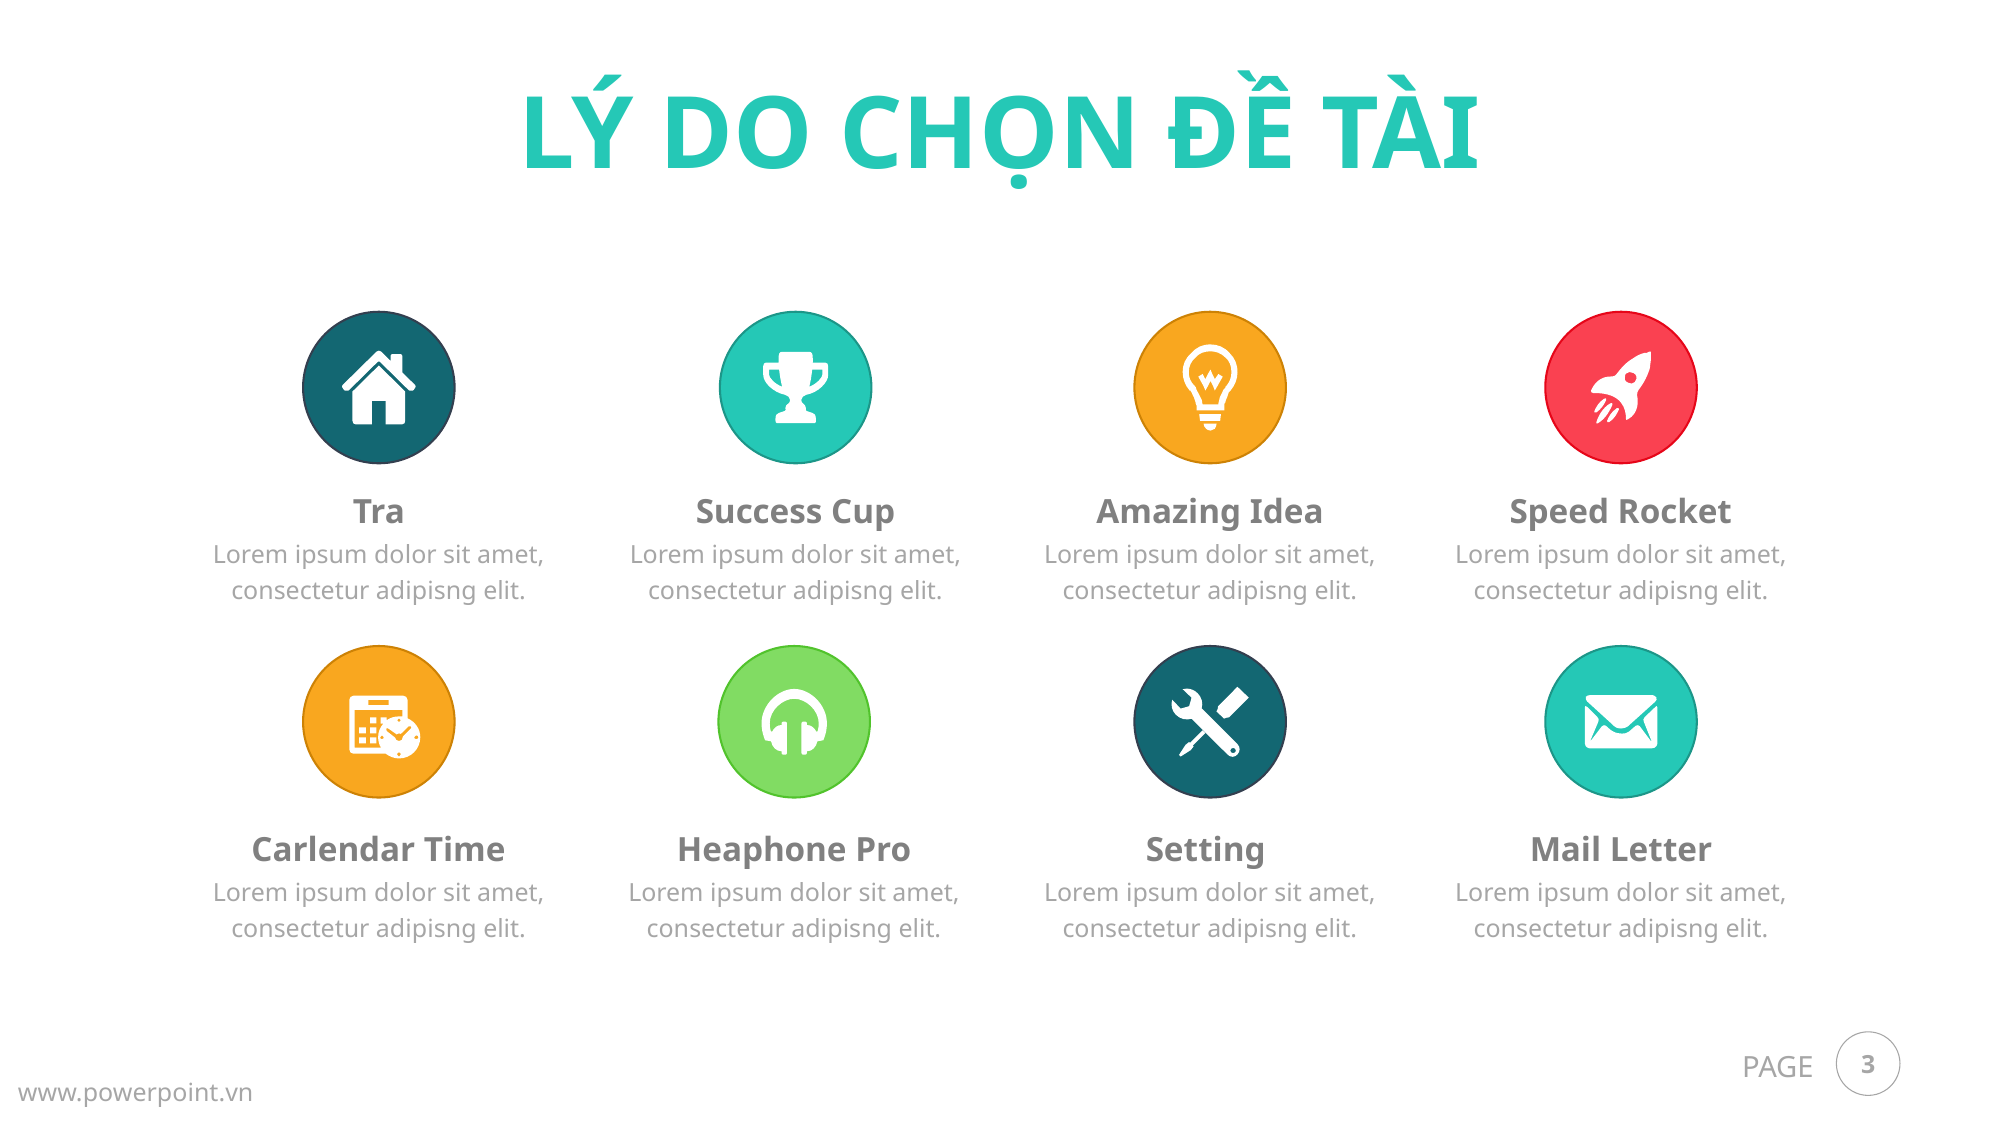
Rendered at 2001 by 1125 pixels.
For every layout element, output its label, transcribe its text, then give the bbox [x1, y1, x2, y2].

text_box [1134, 645, 1286, 798]
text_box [1027, 482, 1393, 611]
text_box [1545, 645, 1697, 798]
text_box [303, 645, 455, 798]
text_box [1134, 311, 1286, 464]
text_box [719, 311, 872, 464]
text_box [611, 820, 977, 952]
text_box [1438, 482, 1804, 614]
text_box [196, 482, 562, 614]
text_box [1438, 820, 1804, 952]
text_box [1545, 311, 1697, 464]
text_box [1027, 820, 1393, 952]
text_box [718, 645, 870, 798]
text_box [196, 820, 562, 952]
text_box LÝ DO CHỌN ĐỀ TÀI [493, 64, 1507, 193]
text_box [613, 482, 979, 614]
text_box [303, 311, 455, 464]
